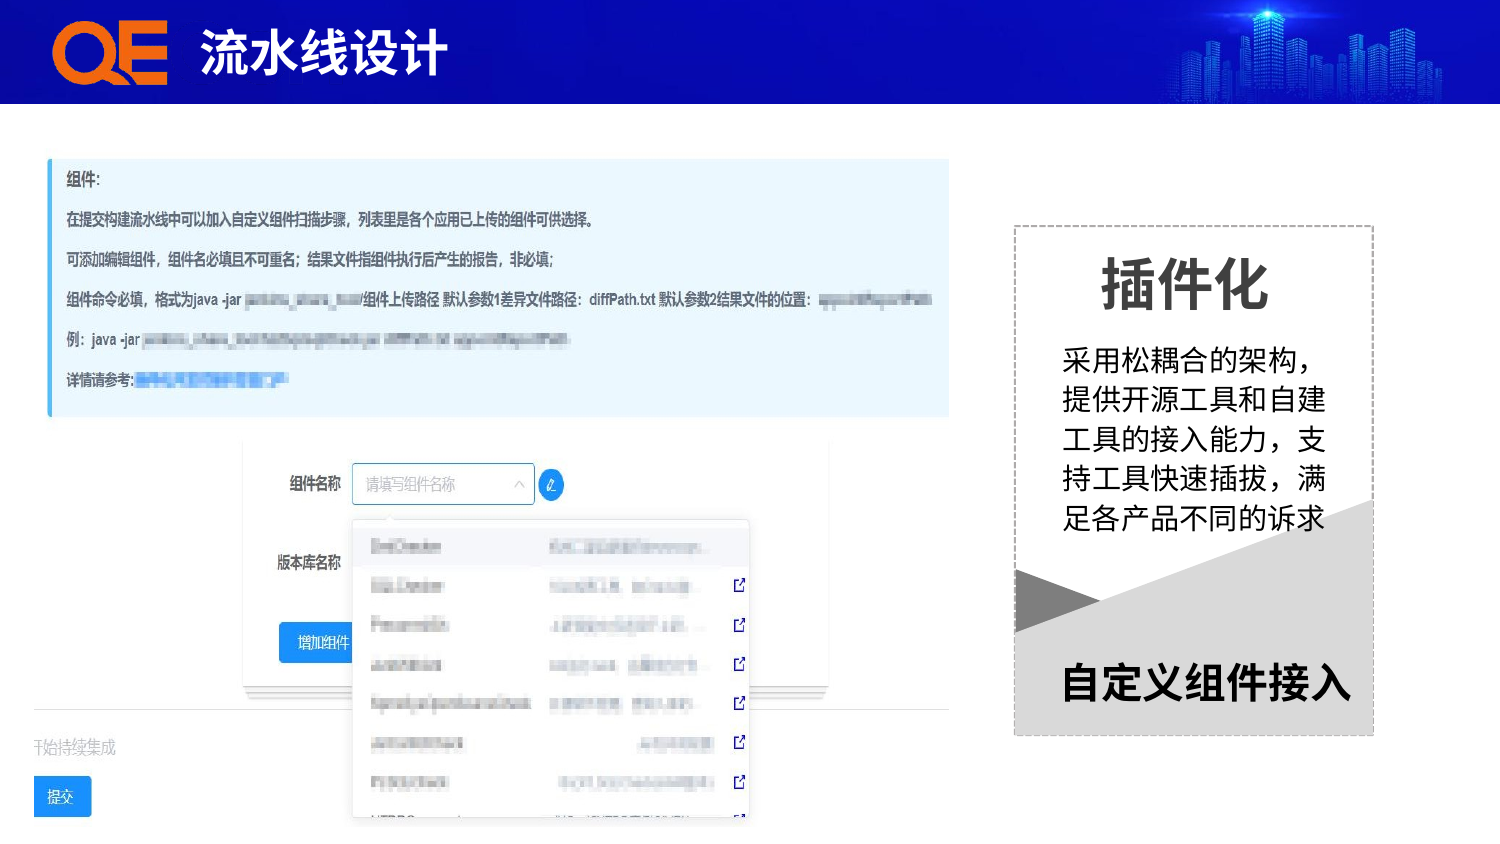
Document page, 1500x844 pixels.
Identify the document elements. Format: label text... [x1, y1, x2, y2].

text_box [1013, 224, 1375, 737]
title 流水线设计 [197, 19, 452, 147]
picture [33, 148, 950, 827]
picture [0, 0, 1500, 104]
